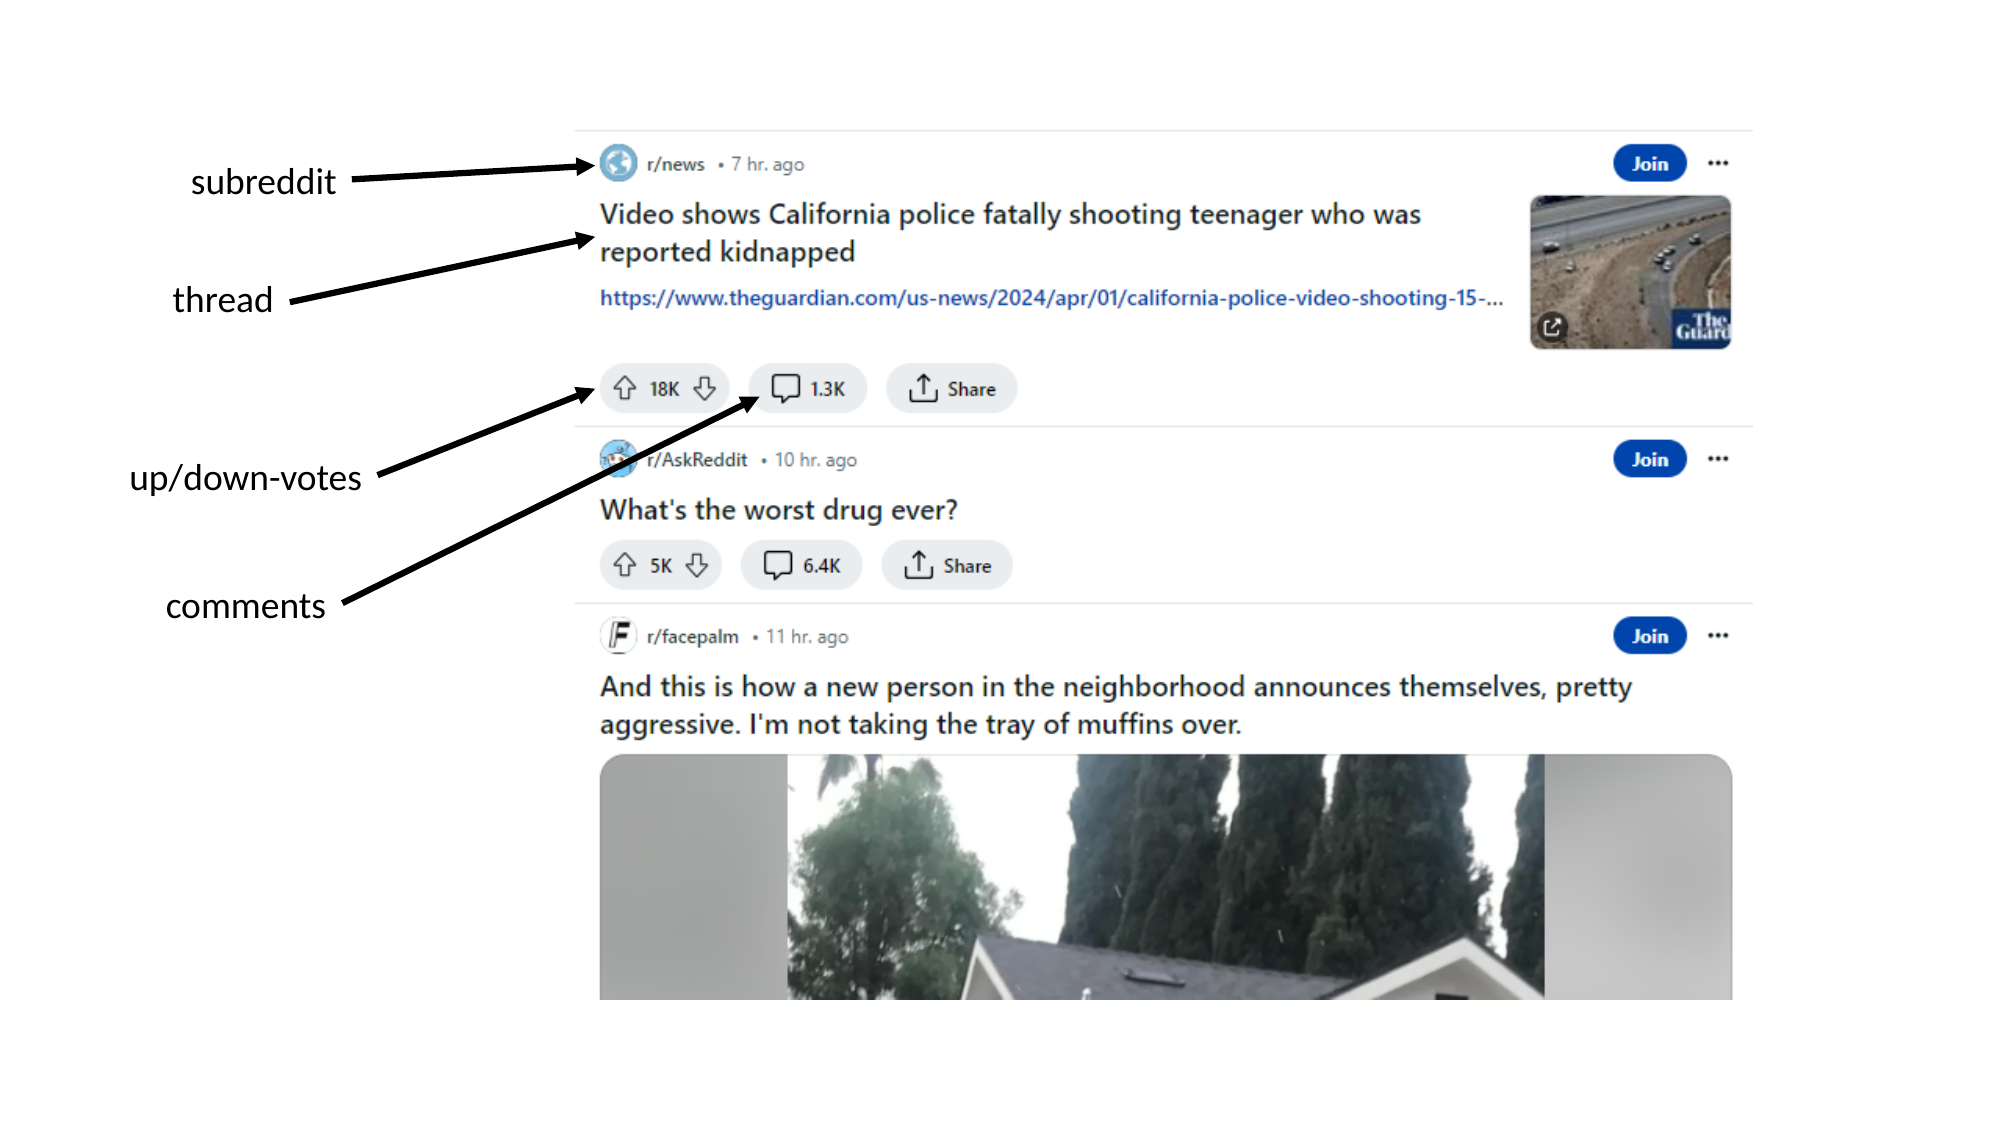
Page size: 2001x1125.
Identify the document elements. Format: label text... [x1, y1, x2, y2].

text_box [352, 165, 596, 180]
picture [572, 124, 1753, 1001]
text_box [342, 396, 760, 604]
text_box comments [151, 573, 342, 634]
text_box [379, 388, 596, 396]
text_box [289, 236, 596, 303]
text_box subreddit [176, 149, 352, 210]
text_box up/down-votes [114, 445, 342, 505]
text_box thread [158, 267, 290, 327]
